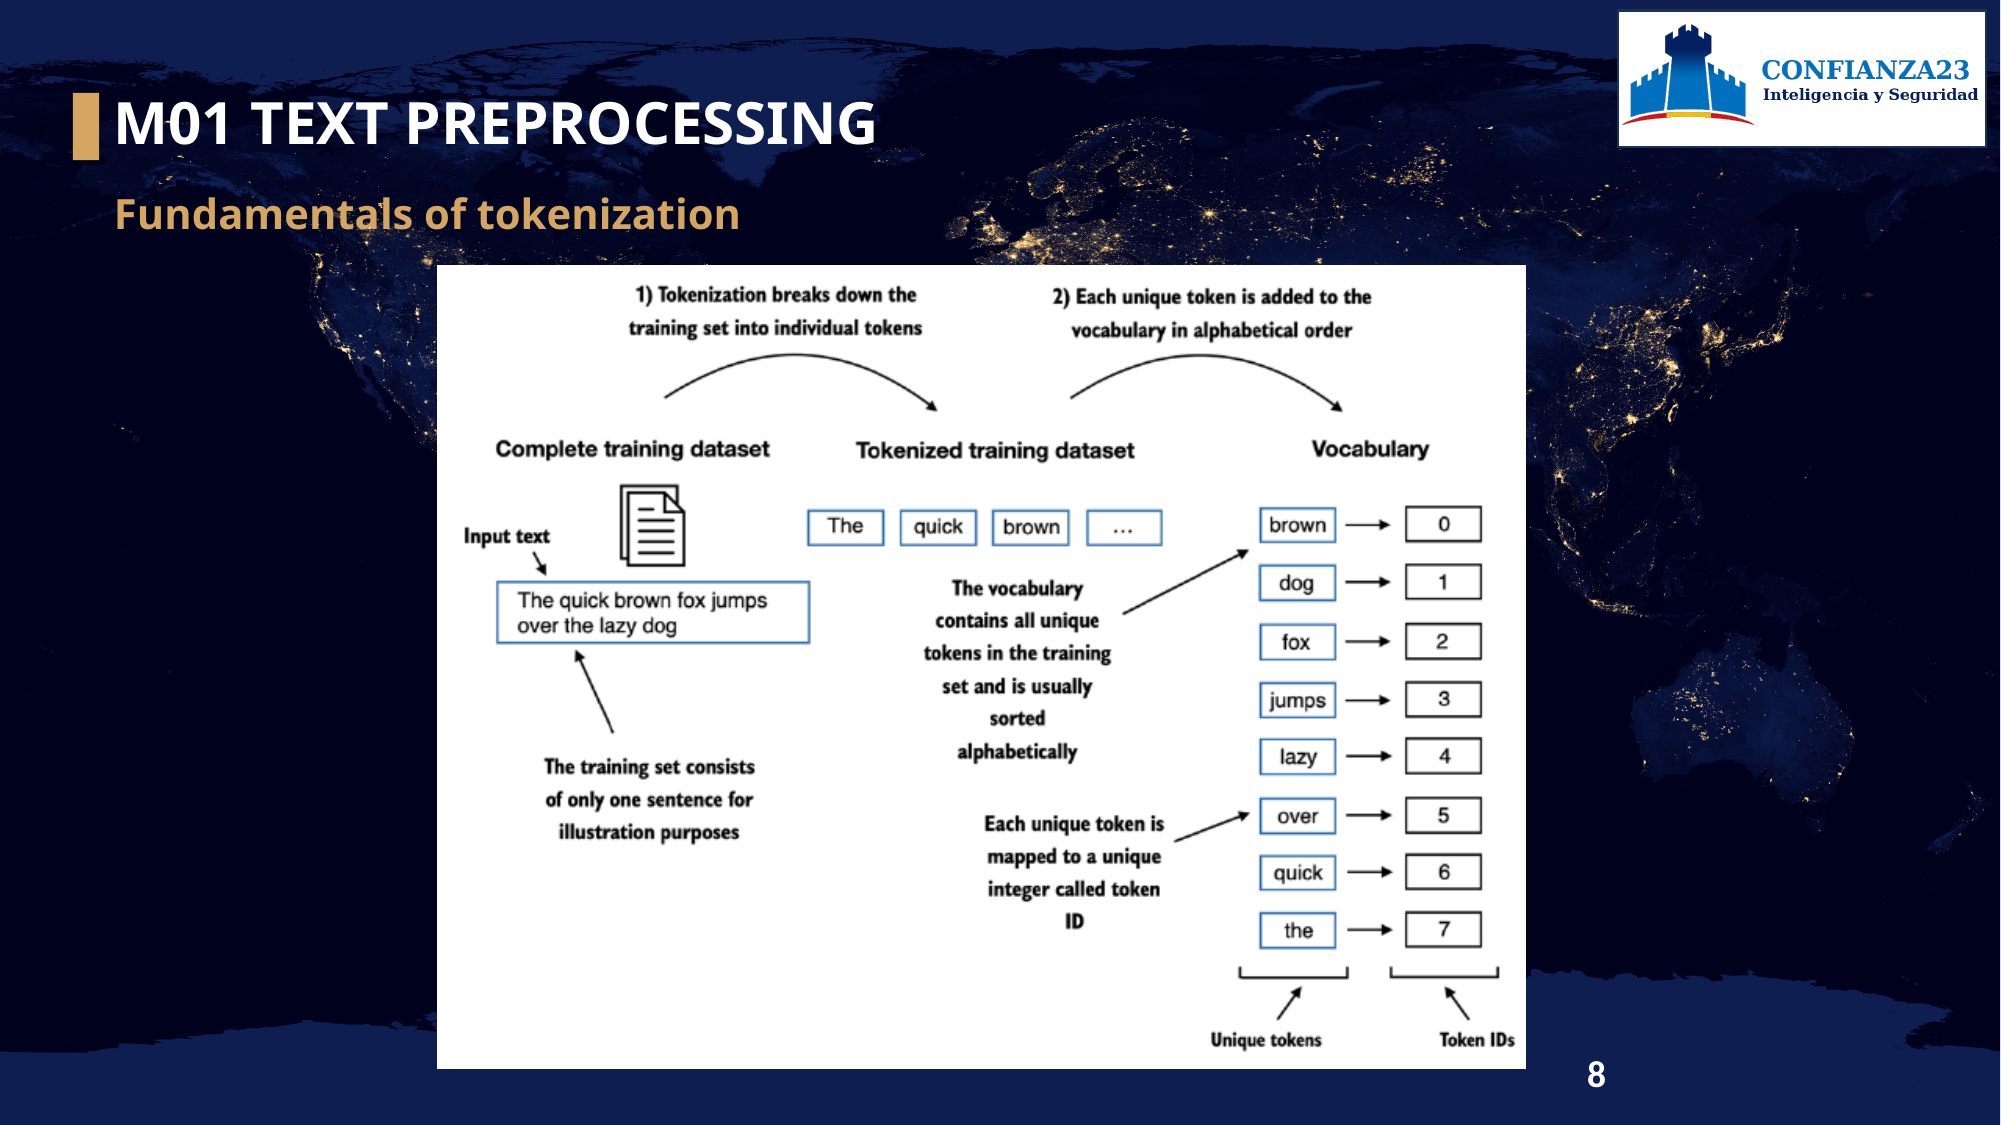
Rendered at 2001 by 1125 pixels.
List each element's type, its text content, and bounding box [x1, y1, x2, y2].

text_box M01 TEXT PREPROCESSING [99, 86, 1124, 157]
picture [1617, 18, 1986, 137]
picture [437, 265, 1526, 1069]
text_box Fundamentals of tokenization [99, 187, 824, 238]
text_box [72, 92, 100, 161]
